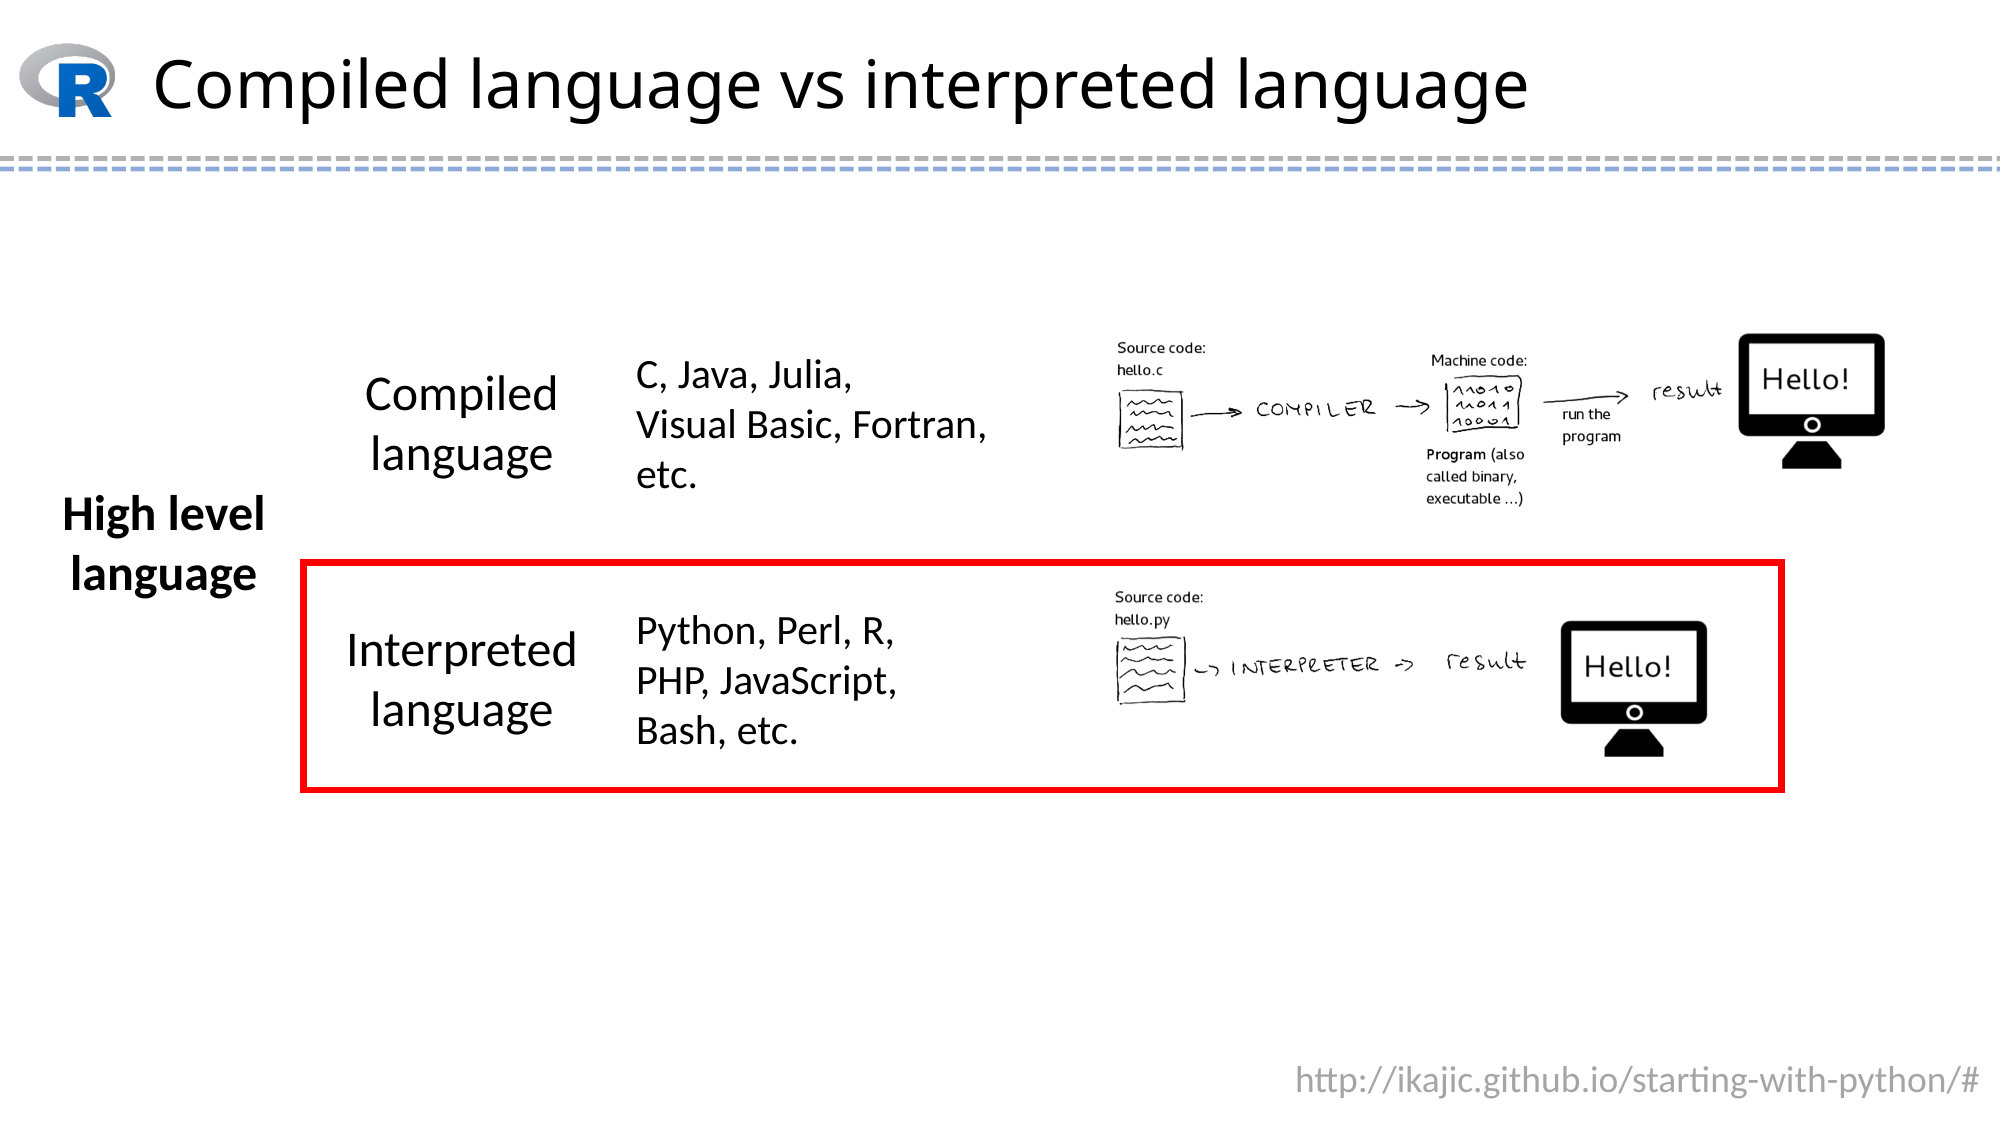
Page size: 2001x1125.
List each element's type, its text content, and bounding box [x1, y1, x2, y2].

text_box http://ikajic.github.io/starting-with-python/# [1280, 1047, 1996, 1108]
text_box C, Java, Julia, Visual Basic, Fortran, etc. [621, 339, 1008, 505]
picture [1105, 319, 1888, 514]
text_box Compiled language [350, 352, 574, 488]
picture [1105, 586, 1888, 775]
picture [19, 43, 115, 117]
text_box [302, 562, 1783, 791]
title Compiled language vs interpreted language [137, 26, 1863, 149]
text_box High level language [47, 473, 281, 608]
